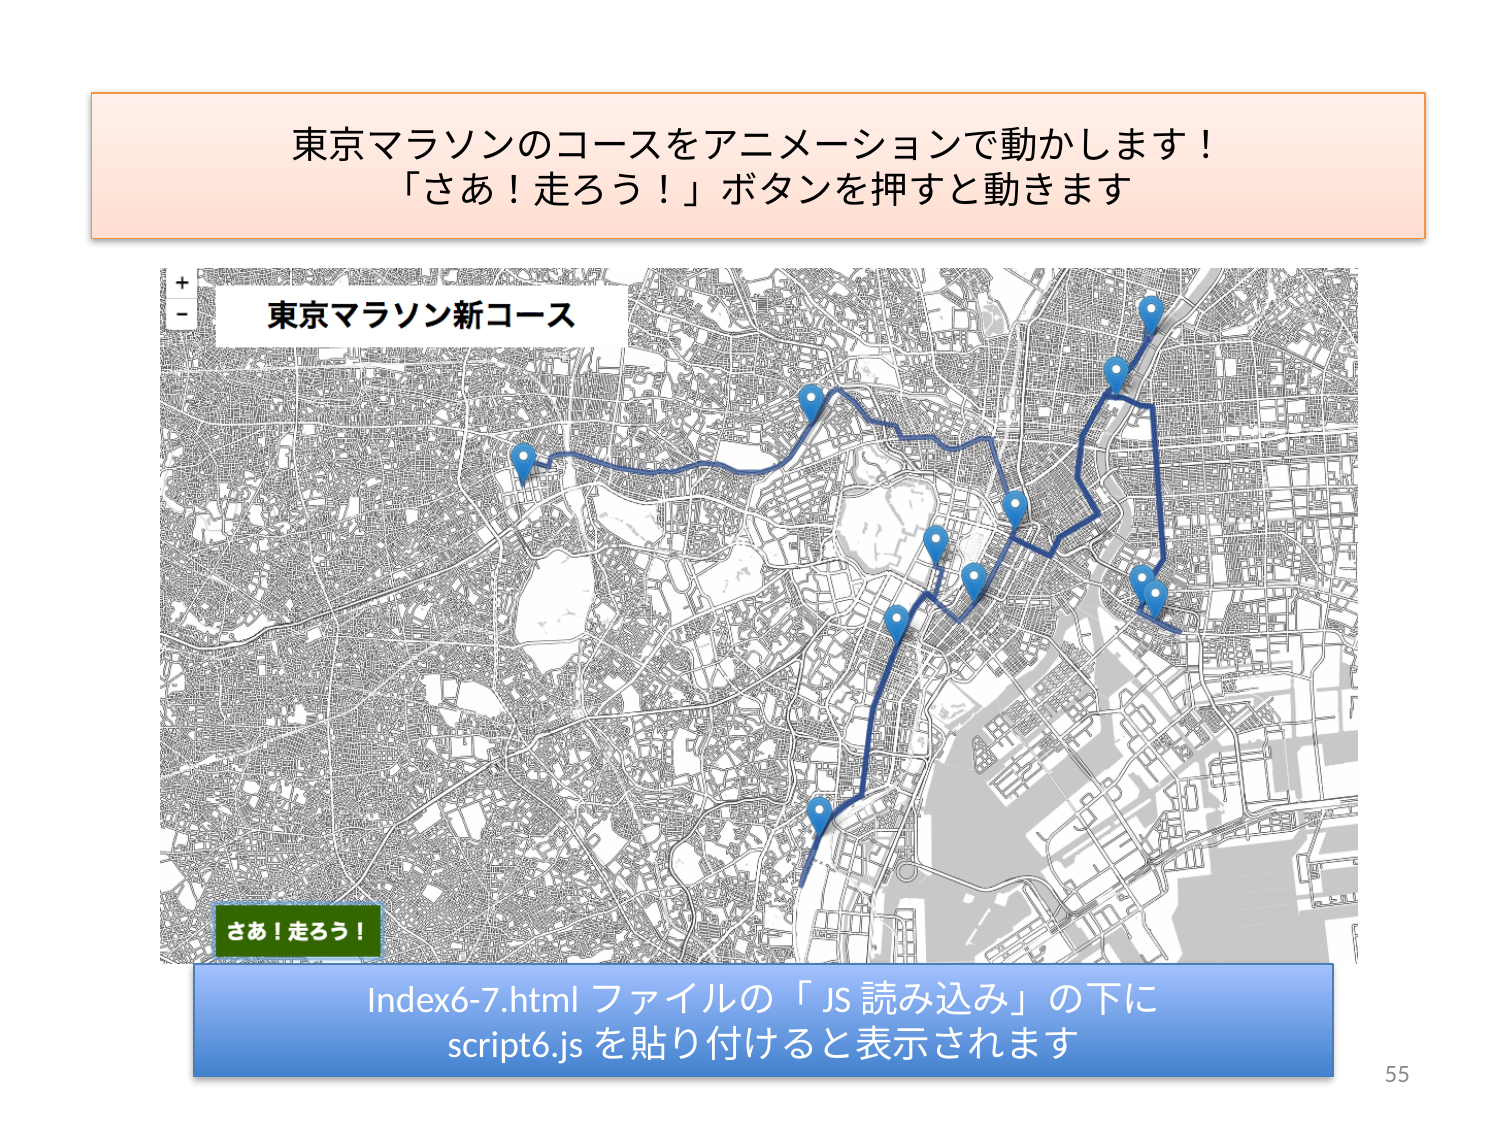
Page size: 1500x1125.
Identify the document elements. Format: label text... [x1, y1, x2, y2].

picture [160, 268, 1358, 965]
text_box 東京マラソンのコースをアニメーションで動かします！ 「さあ！走ろう！」ボタンを押すと動きます [91, 92, 1426, 239]
text_box Index6-7.htmlファイルの「JS読み込み」の下に script6.jsを貼り付けると表示されます [193, 974, 1334, 1077]
slide_number 55 [1074, 1042, 1425, 1103]
